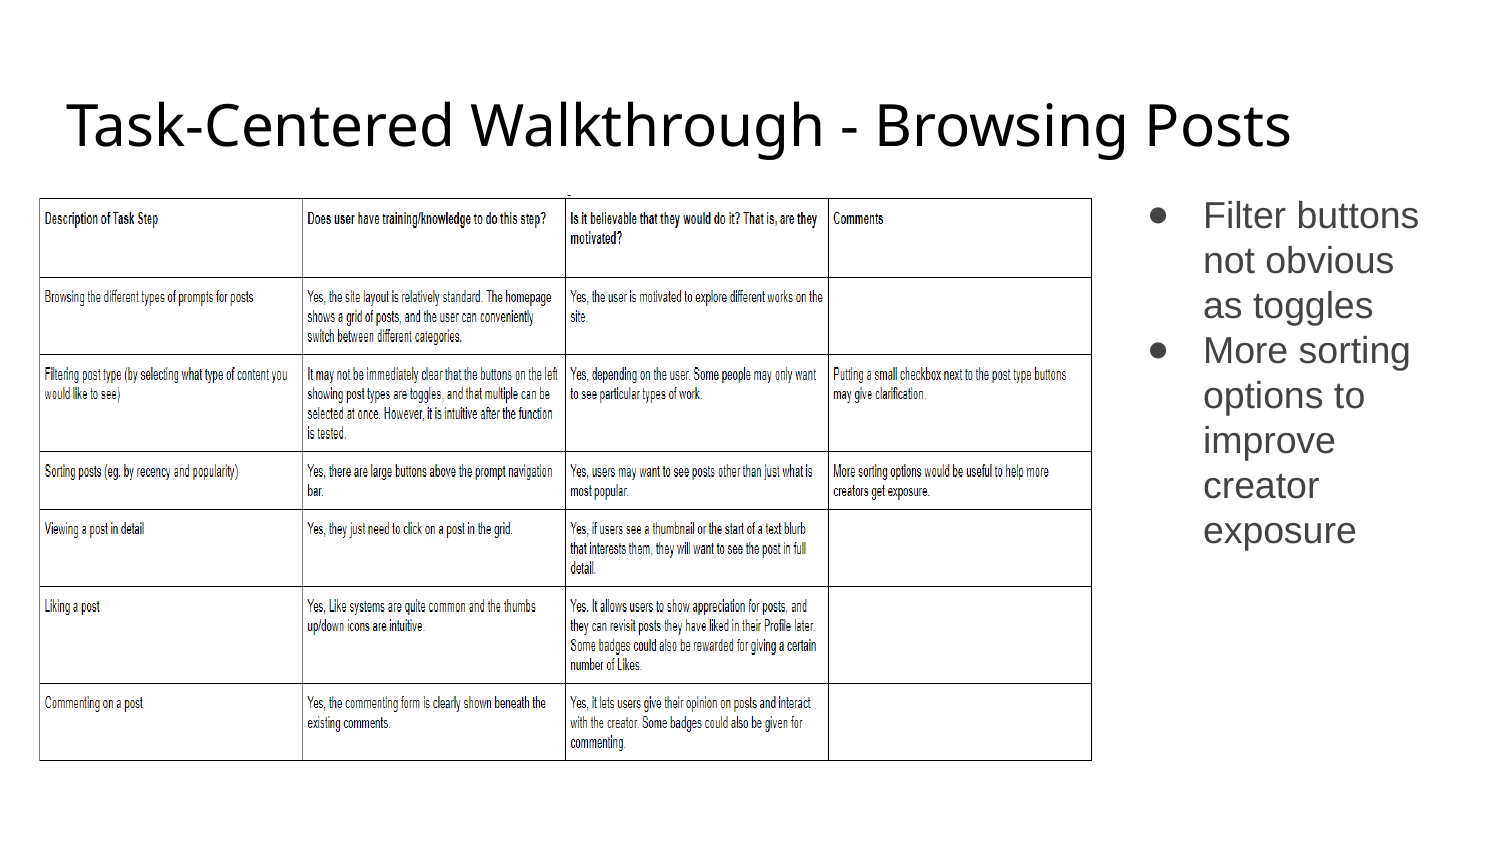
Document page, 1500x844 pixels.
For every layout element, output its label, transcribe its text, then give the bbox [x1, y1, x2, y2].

picture [36, 195, 1101, 775]
title Task-Centered Walkthrough - Browsing Posts [51, 72, 1449, 167]
text_box Filter buttons not obvious as toggles More sorting options to improve creator exposure [1113, 176, 1458, 783]
